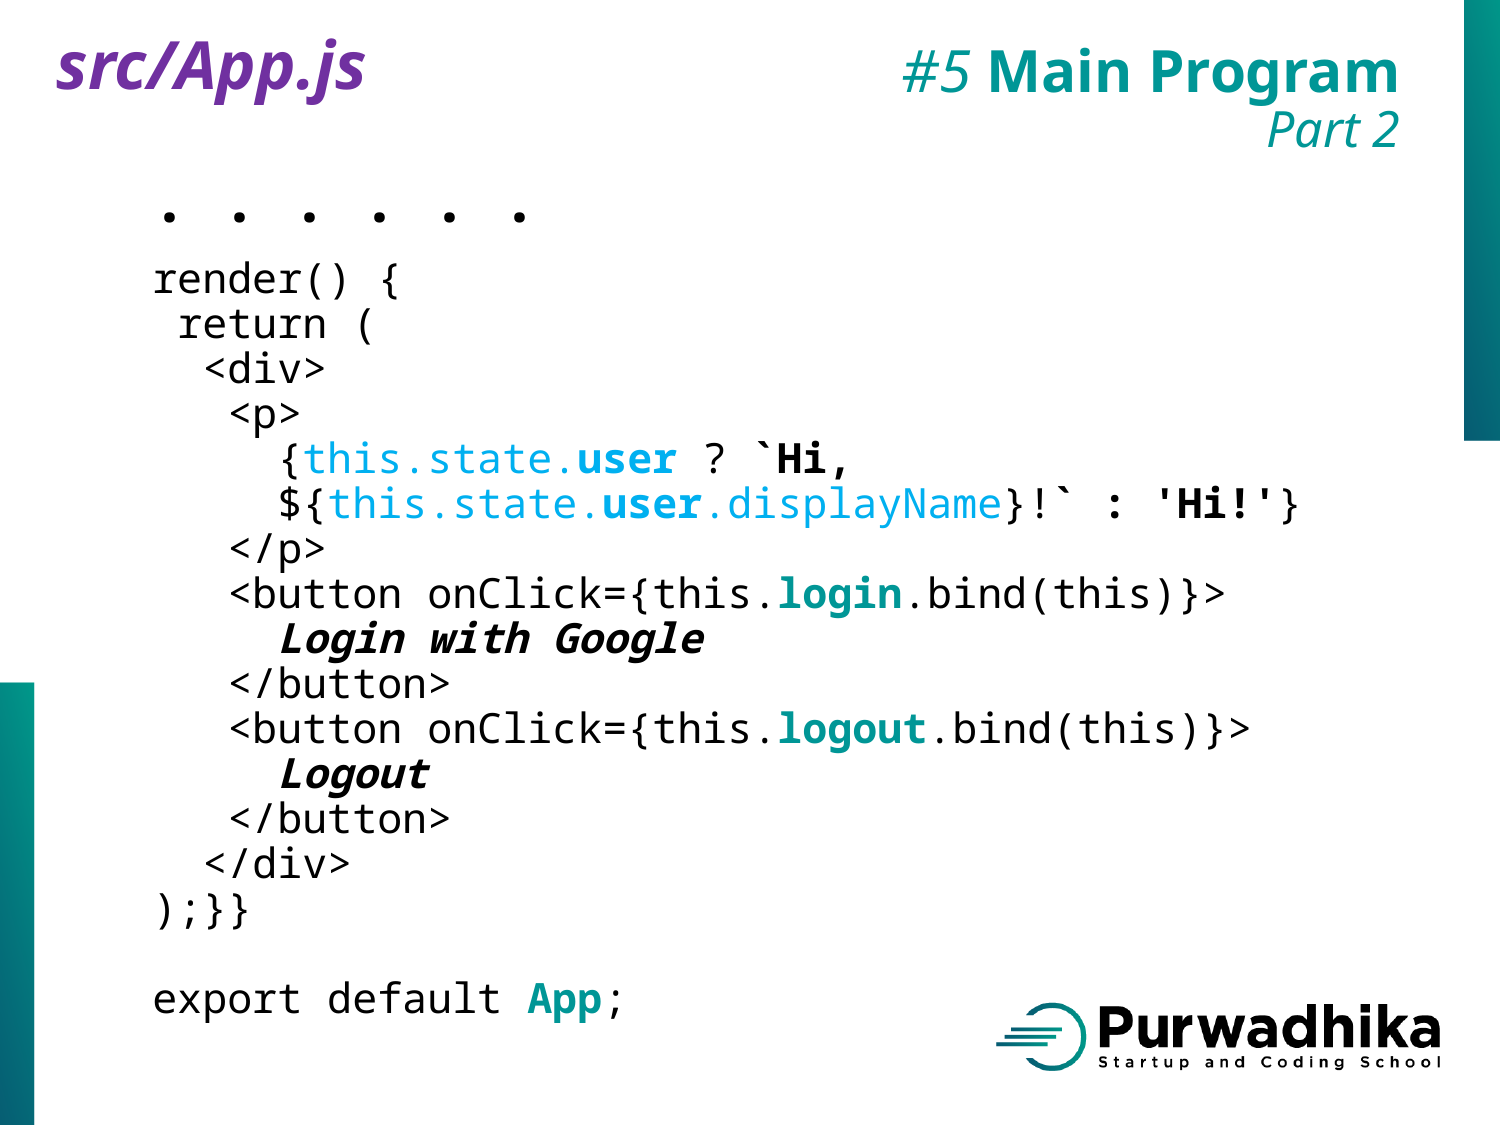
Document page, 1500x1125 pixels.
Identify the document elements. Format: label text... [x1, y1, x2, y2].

text_box #5 Main Program Part 2 [497, 9, 1416, 164]
picture [0, 0, 1500, 1125]
text_box . . . . . . render() { return ( <div> <p> {this.state.user ? `Hi, ${this.state.user.displayName}!` : 'Hi!'} </p> <button onClick={this.login.bind(this)}> Login with Google </button> <button onClick={this.logout.bind(this)}> Logout </button> </div> );}} export default App; [137, 164, 1500, 1077]
text_box src/App.js [12, 6, 412, 131]
